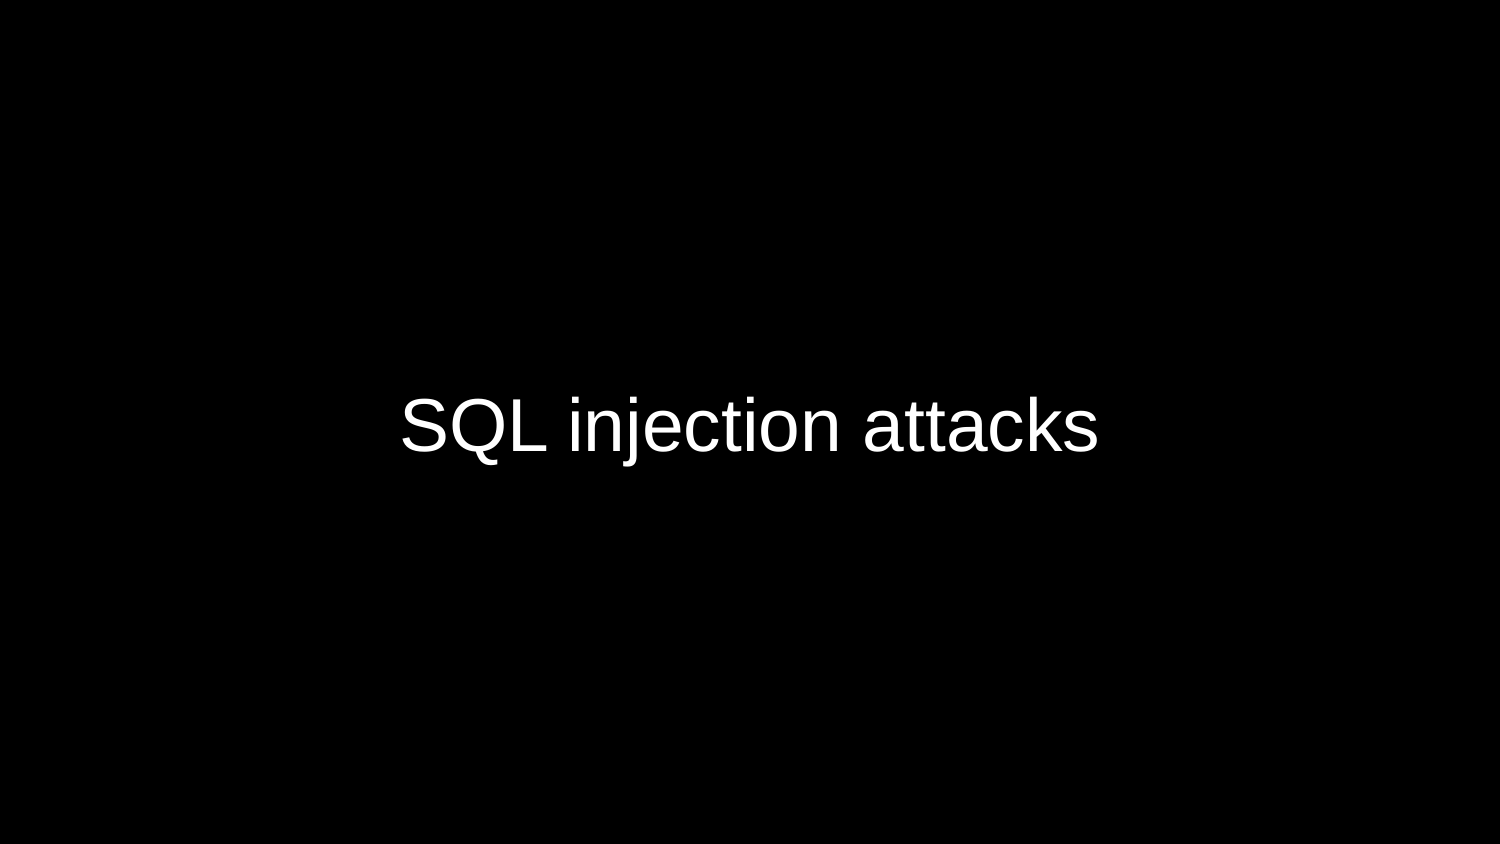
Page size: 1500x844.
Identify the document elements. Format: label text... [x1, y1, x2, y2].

title SQL injection attacks [51, 352, 1449, 491]
